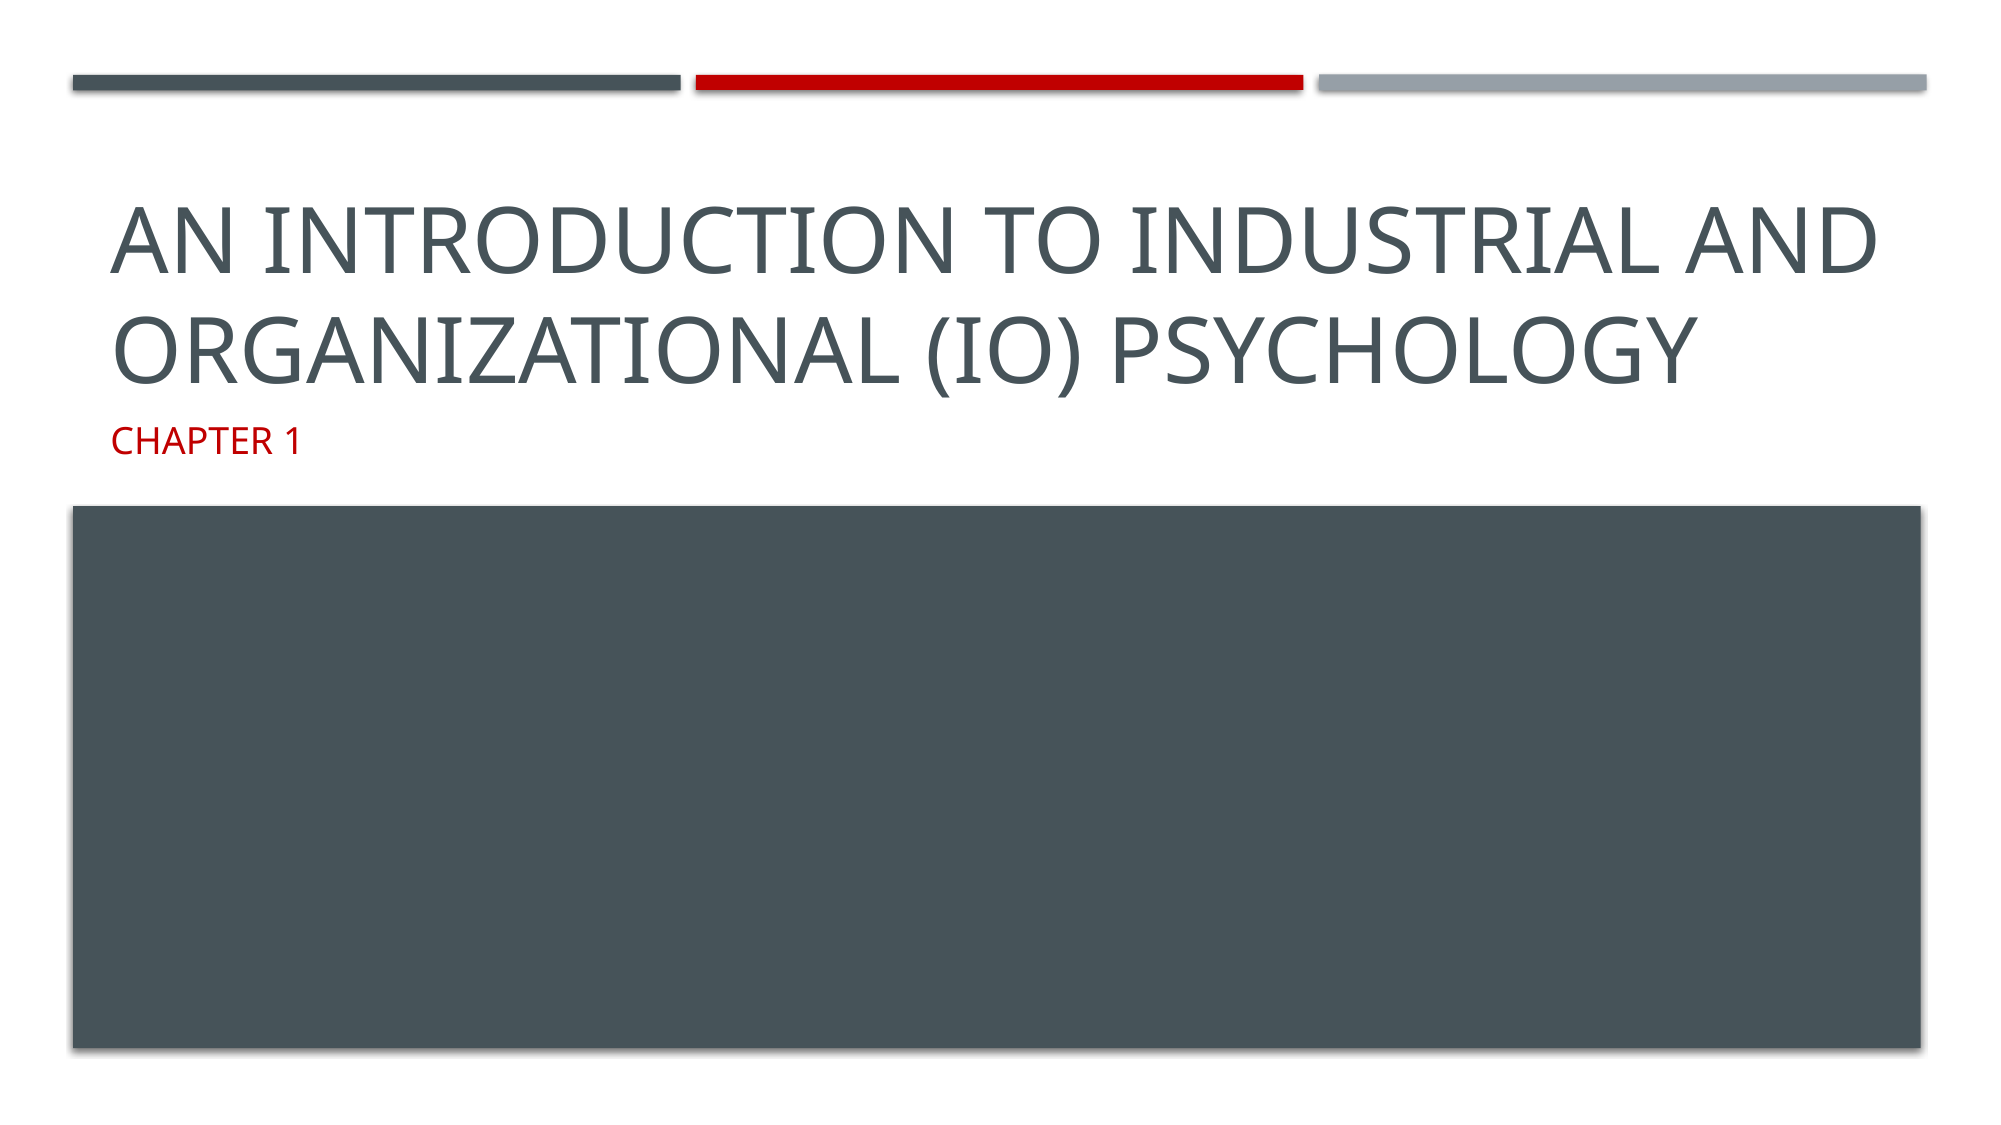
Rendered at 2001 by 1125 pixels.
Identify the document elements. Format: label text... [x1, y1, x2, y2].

title An Introduction to Industrial and Organizational (IO) Psychology [95, 167, 1899, 409]
subtitle Chapter 1 [95, 409, 1899, 507]
